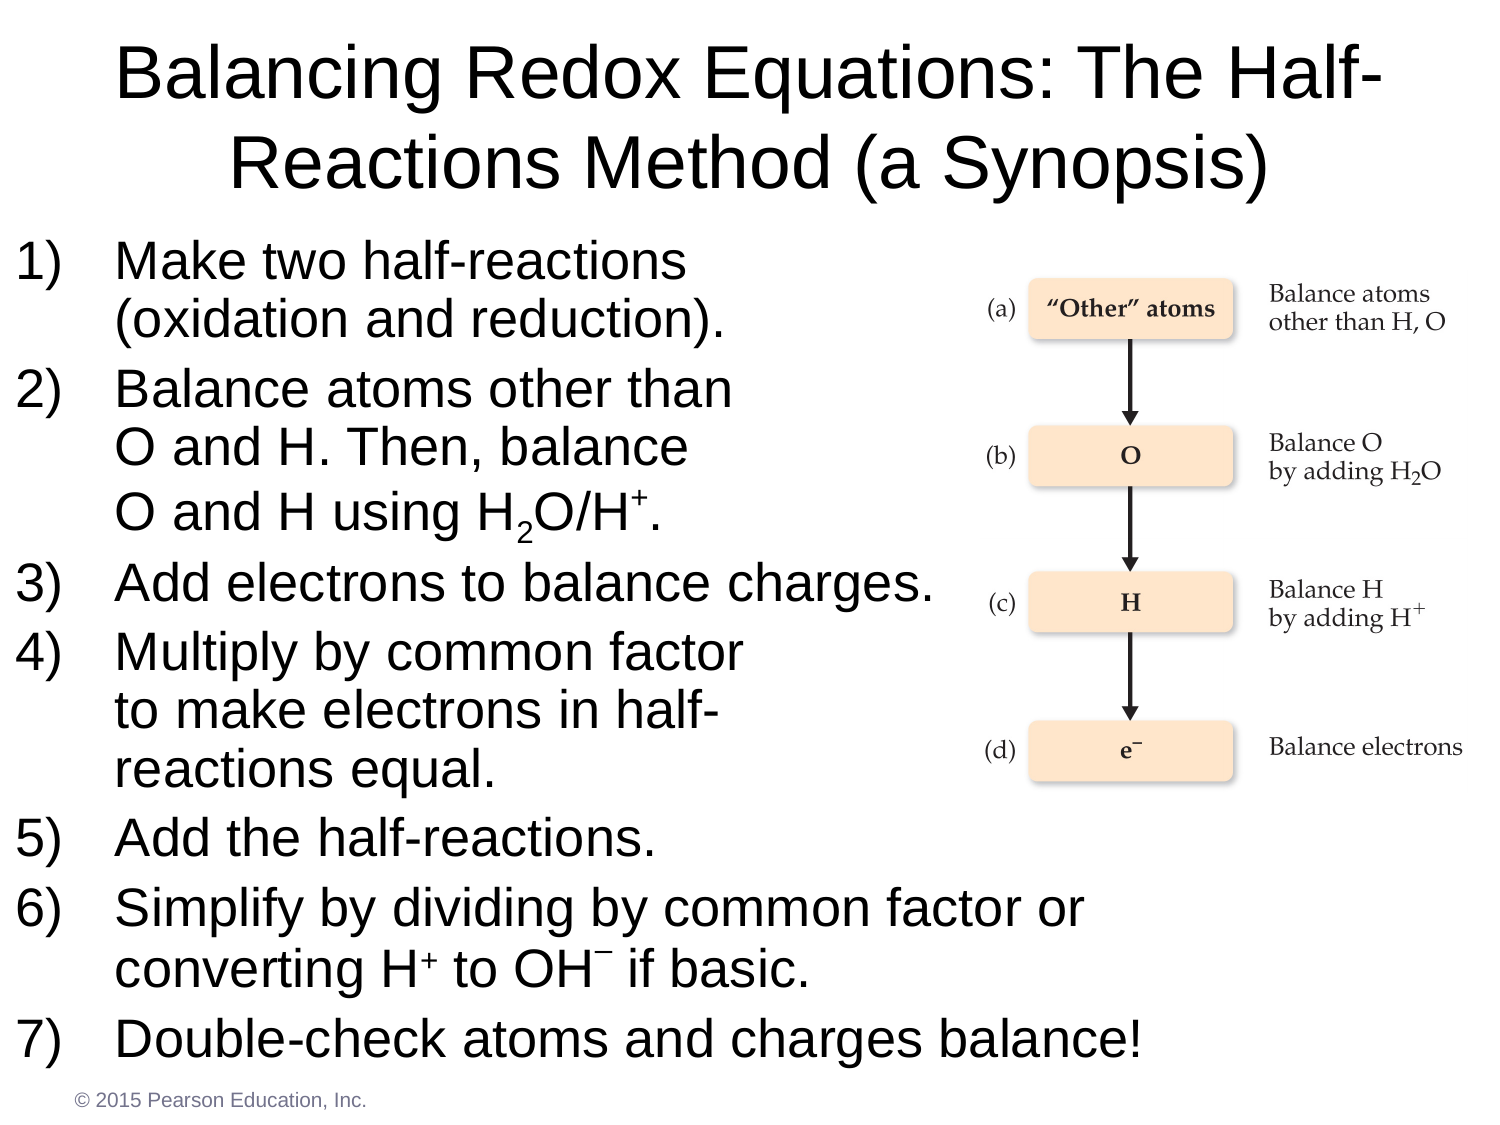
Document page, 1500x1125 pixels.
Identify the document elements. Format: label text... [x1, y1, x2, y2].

picture [980, 269, 1469, 793]
title Balancing Redox Equations: The Half-Reactions Method (a Synopsis) [0, 1, 1500, 226]
list Make two half-reactions (oxidation and reduction). Balance atoms other than O and H. Then, balance O and H using H2O/H+. Add electrons to balance charges. Multiply by common factor to make electrons in half- reactions equal. Add the half-reactions. Simplify by dividing by common factor or converting H+ to OH– if basic. Double-check atoms and charges balance! [0, 224, 1175, 1063]
